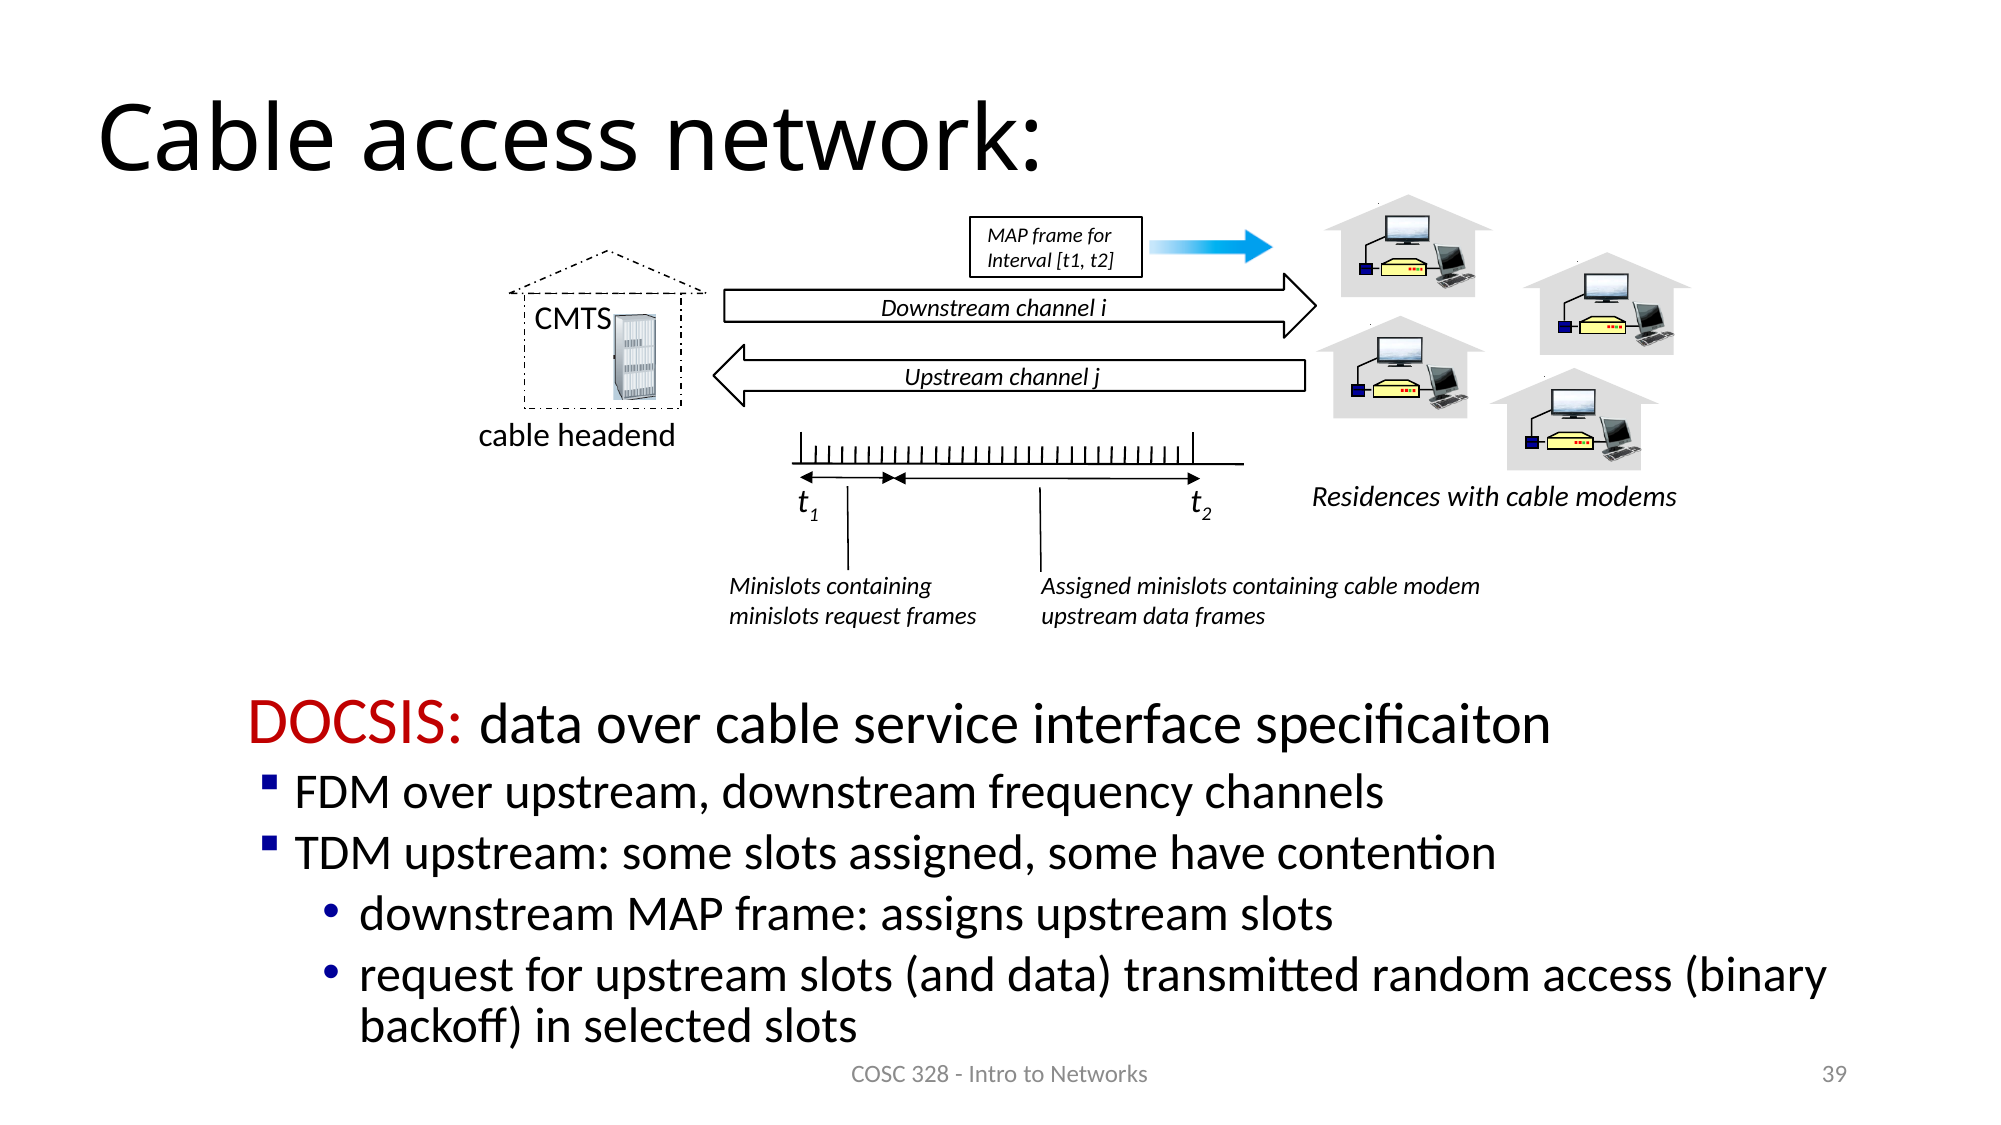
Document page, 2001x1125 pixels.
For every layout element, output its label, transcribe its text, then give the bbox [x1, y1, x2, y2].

text_box Upstream channel j [889, 353, 1116, 398]
text_box [1122, 273, 1317, 338]
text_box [1522, 252, 1692, 355]
title Cable access network: [80, 67, 1977, 215]
text_box Downstream channel i [866, 283, 1122, 329]
text_box Residences with cable modems [1499, 470, 1693, 520]
text_box cable headend [419, 413, 736, 461]
text_box [524, 294, 682, 409]
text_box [1315, 315, 1486, 419]
text_box CMTS [519, 294, 676, 344]
picture [613, 313, 656, 400]
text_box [1323, 194, 1494, 297]
text_box [1116, 360, 1306, 391]
text_box DOCSIS: data over cable service interface specificaiton FDM over upstream, downstream frequency channels TDM upstream: some slots assigned, some have contention downstream MAP frame: assigns upstream slots request for upstream slots (and data) transmitted random access (binary backoff) in selected slots [232, 682, 1864, 1058]
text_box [970, 213, 1284, 280]
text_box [712, 431, 1499, 639]
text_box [1489, 367, 1660, 471]
text_box [713, 344, 889, 407]
slide_number 39 [1412, 1042, 1863, 1103]
text_box [508, 250, 707, 294]
footer COSC 328 - Intro to Networks [662, 1042, 1338, 1103]
text_box [724, 289, 866, 322]
